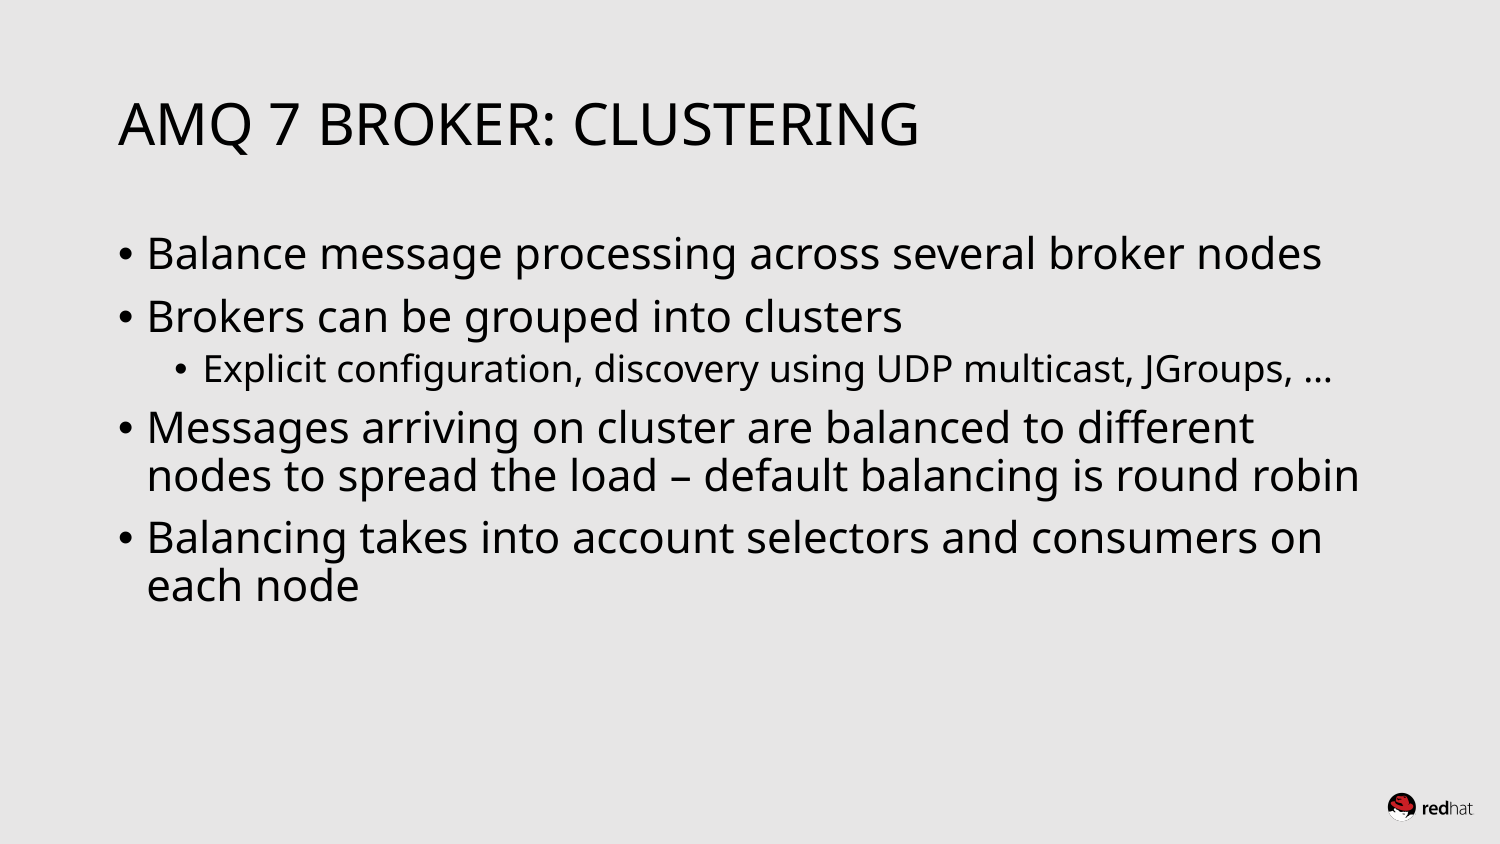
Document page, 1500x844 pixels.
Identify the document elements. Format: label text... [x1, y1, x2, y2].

title AMQ 7 Broker: clustering [103, 44, 1397, 208]
list Balance message processing across several broker nodes Brokers can be grouped into clusters Explicit configuration, discovery using UDP multicast, JGroups, … Messages arriving on cluster are balanced to different nodes to spread the load – default balancing is round robin Balancing takes into account selectors and consumers on each node [103, 224, 1397, 760]
picture [1387, 792, 1475, 822]
